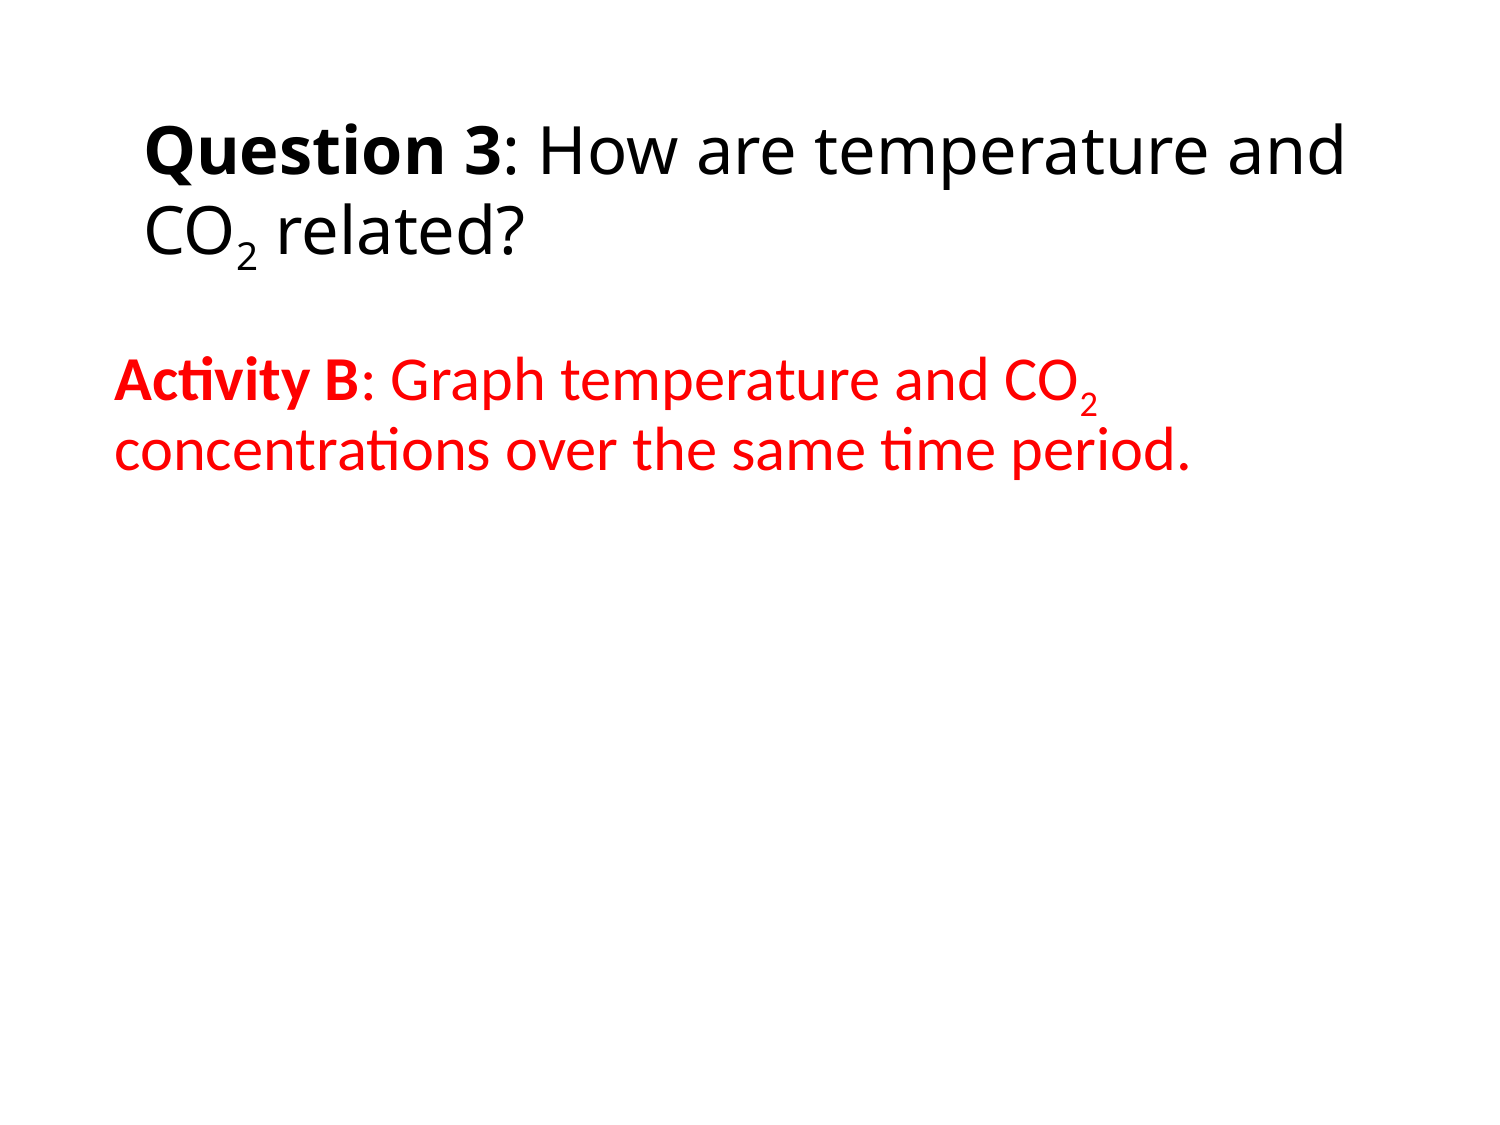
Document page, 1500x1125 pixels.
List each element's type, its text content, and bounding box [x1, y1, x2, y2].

text_box Activity B: Graph temperature and CO2 concentrations over the same time period. [103, 333, 1397, 870]
text_box Question 3: How are temperature and CO2 related? [128, 84, 1422, 303]
